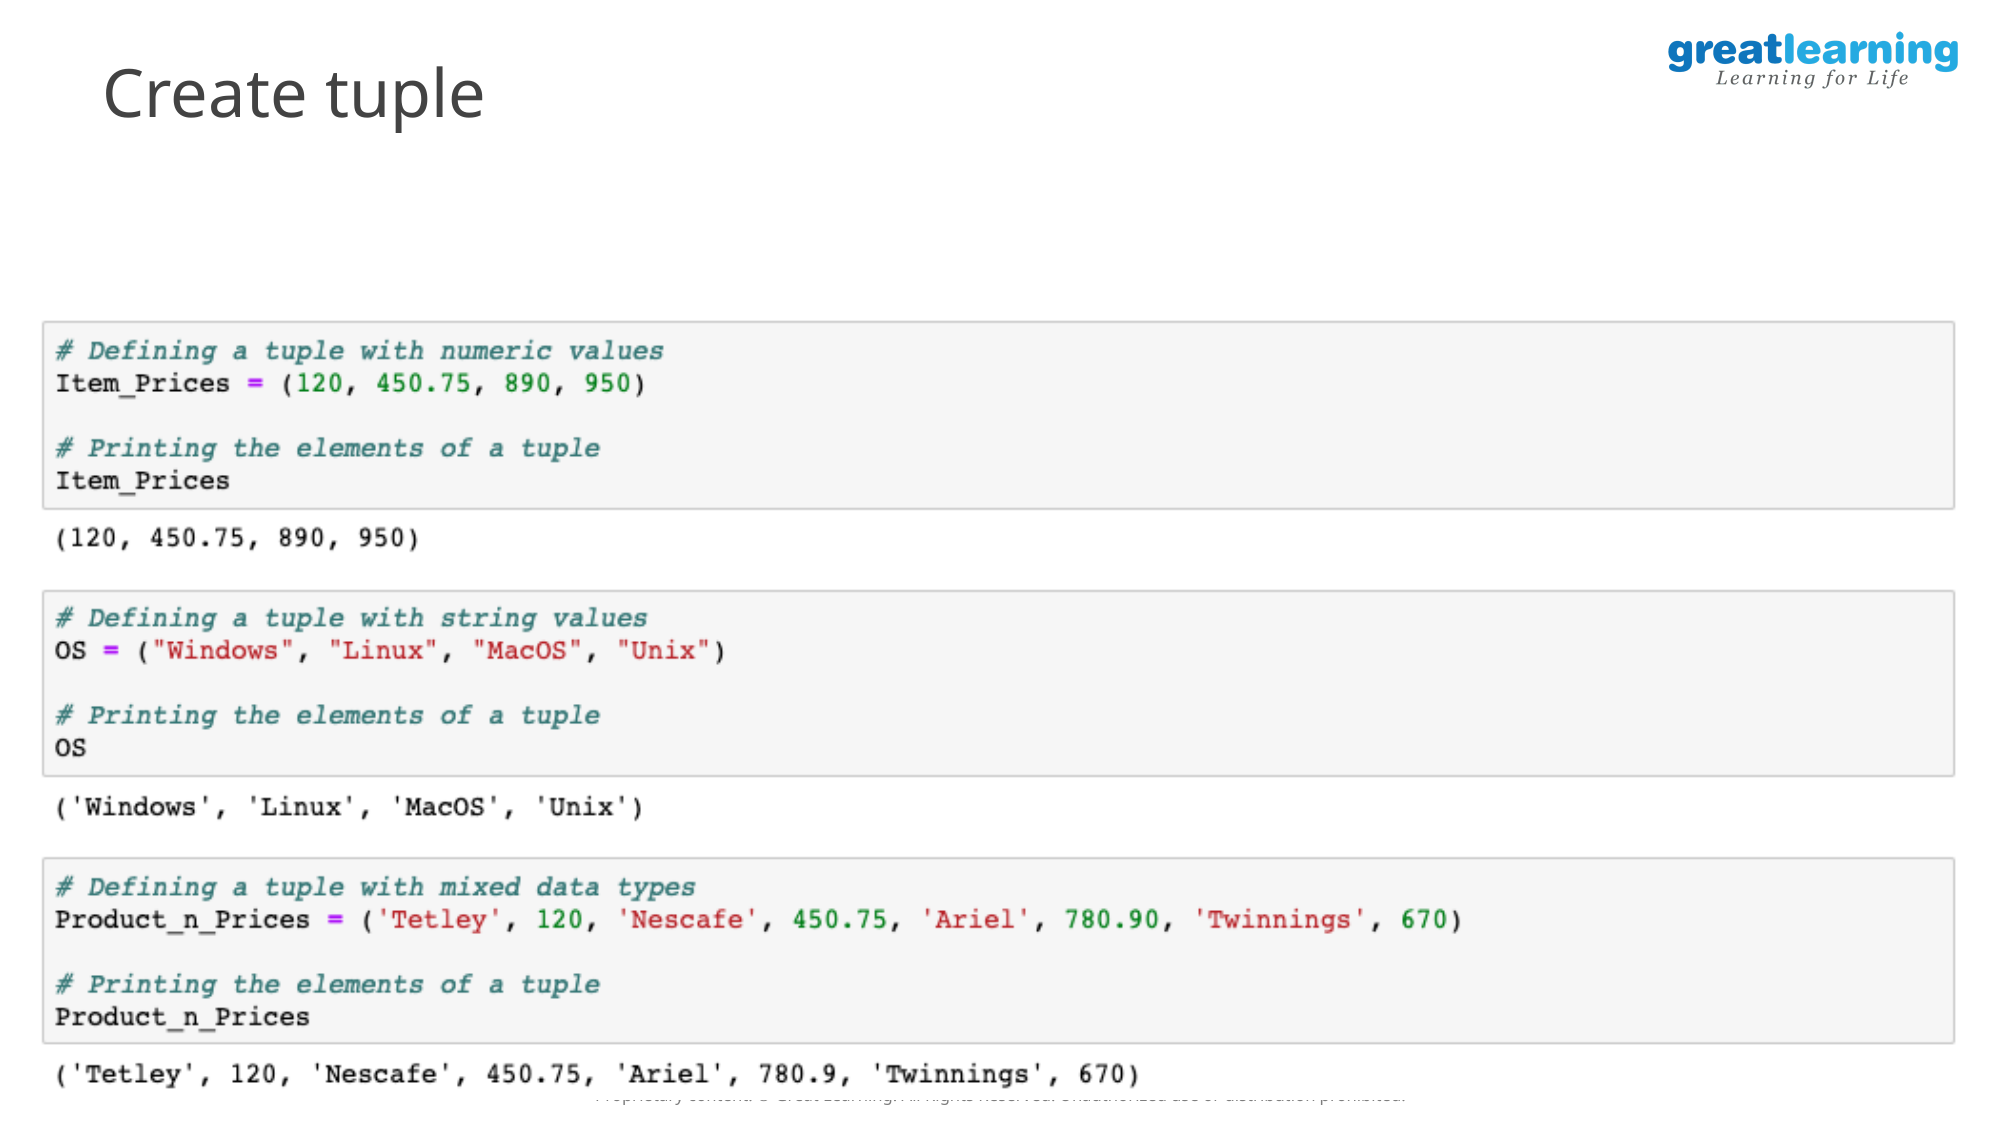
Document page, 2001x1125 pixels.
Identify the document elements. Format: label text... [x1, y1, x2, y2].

picture [32, 308, 1967, 1100]
picture [1713, 31, 1958, 89]
text_box Create tuple [82, 30, 1713, 147]
